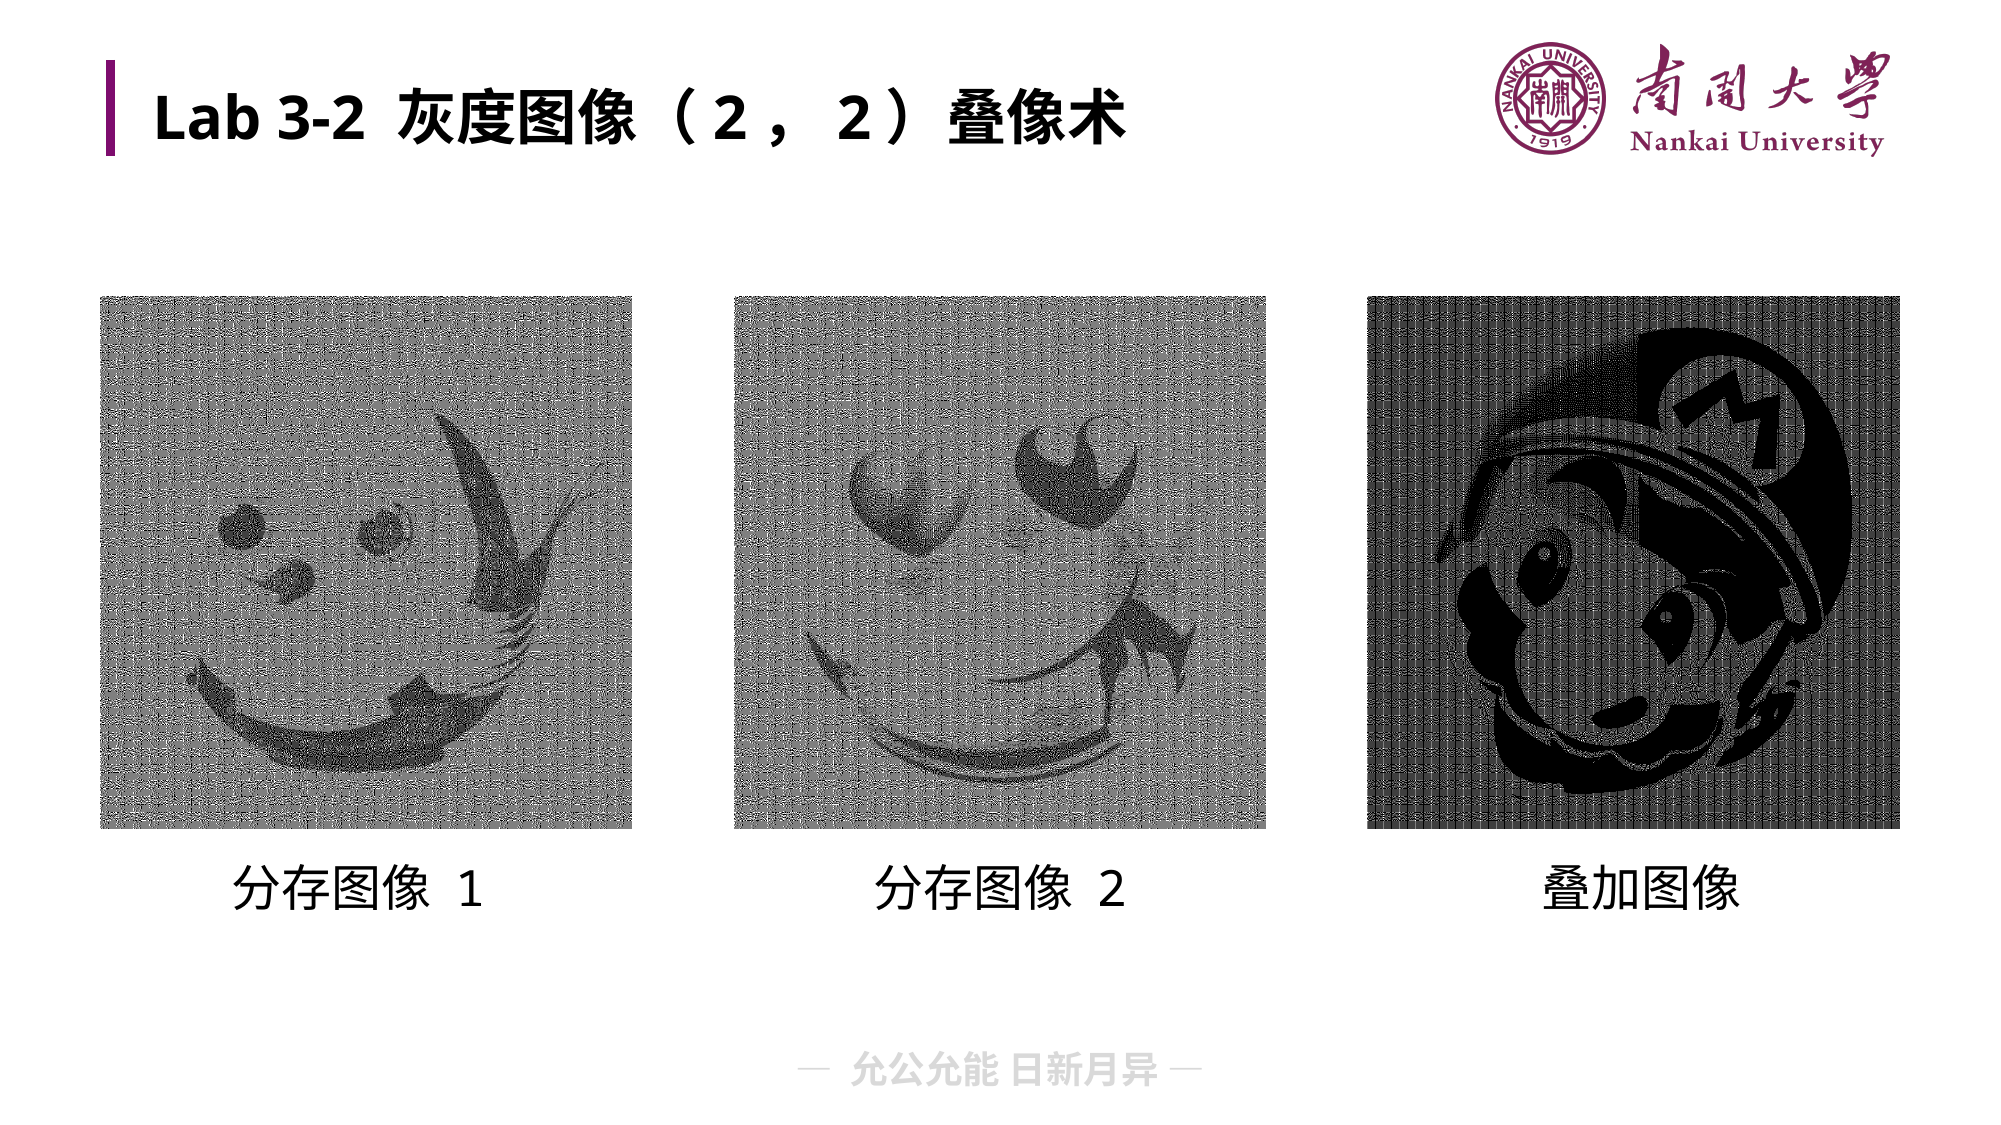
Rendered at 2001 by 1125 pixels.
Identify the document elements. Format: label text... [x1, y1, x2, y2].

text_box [100, 296, 1900, 829]
text_box 分存图像 1 [217, 848, 500, 924]
text_box 分存图像 2 [858, 848, 1142, 924]
text_box 叠加图像 [1526, 848, 1757, 924]
picture [1495, 42, 1890, 157]
title Lab 3-2 灰度图像（2，2）叠像术 [137, 48, 1464, 191]
